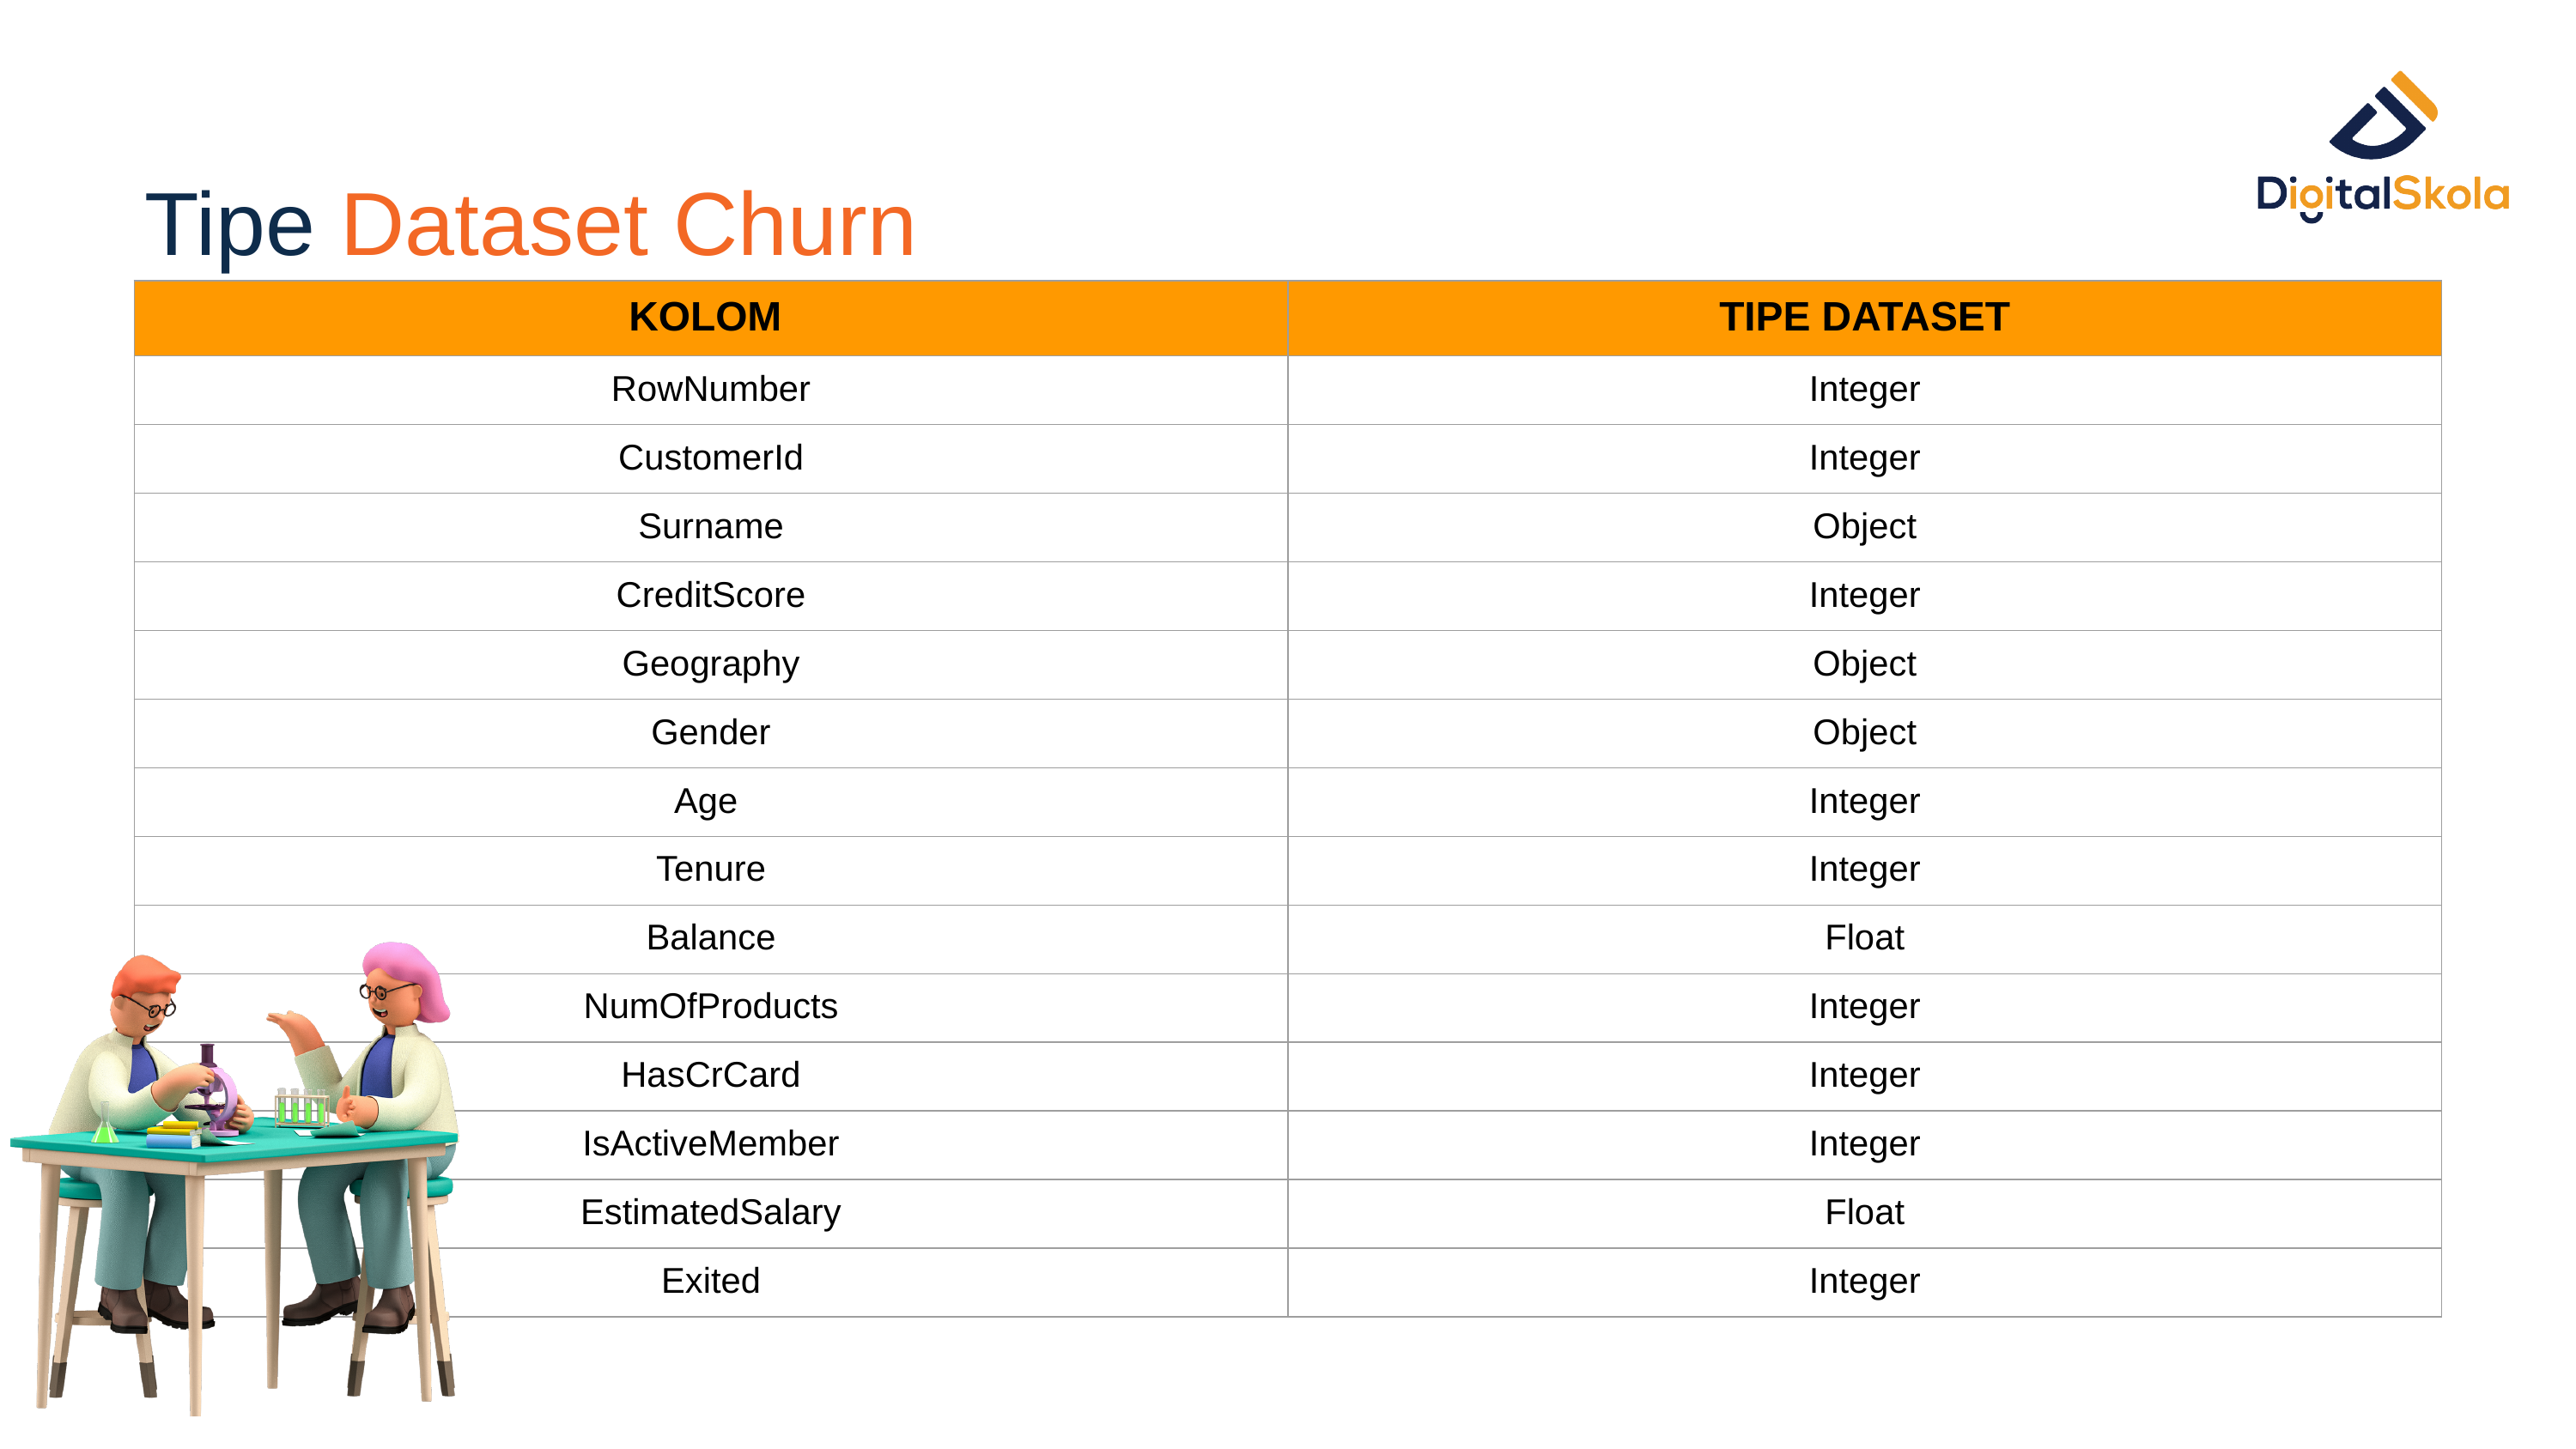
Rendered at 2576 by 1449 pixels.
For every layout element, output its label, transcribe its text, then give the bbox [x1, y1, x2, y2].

table_cell Integer [1289, 768, 2441, 836]
picture [10, 941, 460, 1417]
table_cell Integer [1289, 1249, 2441, 1316]
table_cell Integer [1289, 837, 2441, 905]
table_cell Object [1289, 631, 2441, 699]
table_cell Age [135, 768, 1287, 836]
table_cell CreditScore [135, 562, 1287, 630]
table_cell Integer [1289, 974, 2441, 1041]
table_cell NumOfProducts [464, 974, 1287, 1041]
table_cell EstimatedSalary [464, 1180, 1287, 1247]
table_cell Integer [1289, 356, 2441, 424]
picture [2211, 15, 2555, 270]
table_cell Surname [135, 494, 1287, 561]
table_cell Integer [1289, 425, 2441, 493]
table_cell Tenure [135, 837, 1287, 905]
table_cell RowNumber [135, 356, 1287, 424]
table_header KOLOM [135, 282, 1287, 355]
table_cell IsActiveMember [464, 1112, 1287, 1179]
table_cell Balance [135, 906, 1287, 973]
table_cell Float [1289, 1180, 2441, 1247]
table_cell Integer [1289, 562, 2441, 630]
table_cell Object [1289, 700, 2441, 767]
table_cell Geography [135, 631, 1287, 699]
table_cell Integer [1289, 1112, 2441, 1179]
table_cell Integer [1289, 1043, 2441, 1110]
table_cell Gender [135, 700, 1287, 767]
table_header TIPE DATASET [1289, 282, 2441, 355]
text_box Tipe Dataset Churn [144, 144, 1633, 274]
table_cell CustomerId [135, 425, 1287, 493]
table_cell Exited [464, 1249, 1287, 1316]
table_cell Object [1289, 494, 2441, 561]
table_cell HasCrCard [464, 1043, 1287, 1110]
table_cell Float [1289, 906, 2441, 973]
